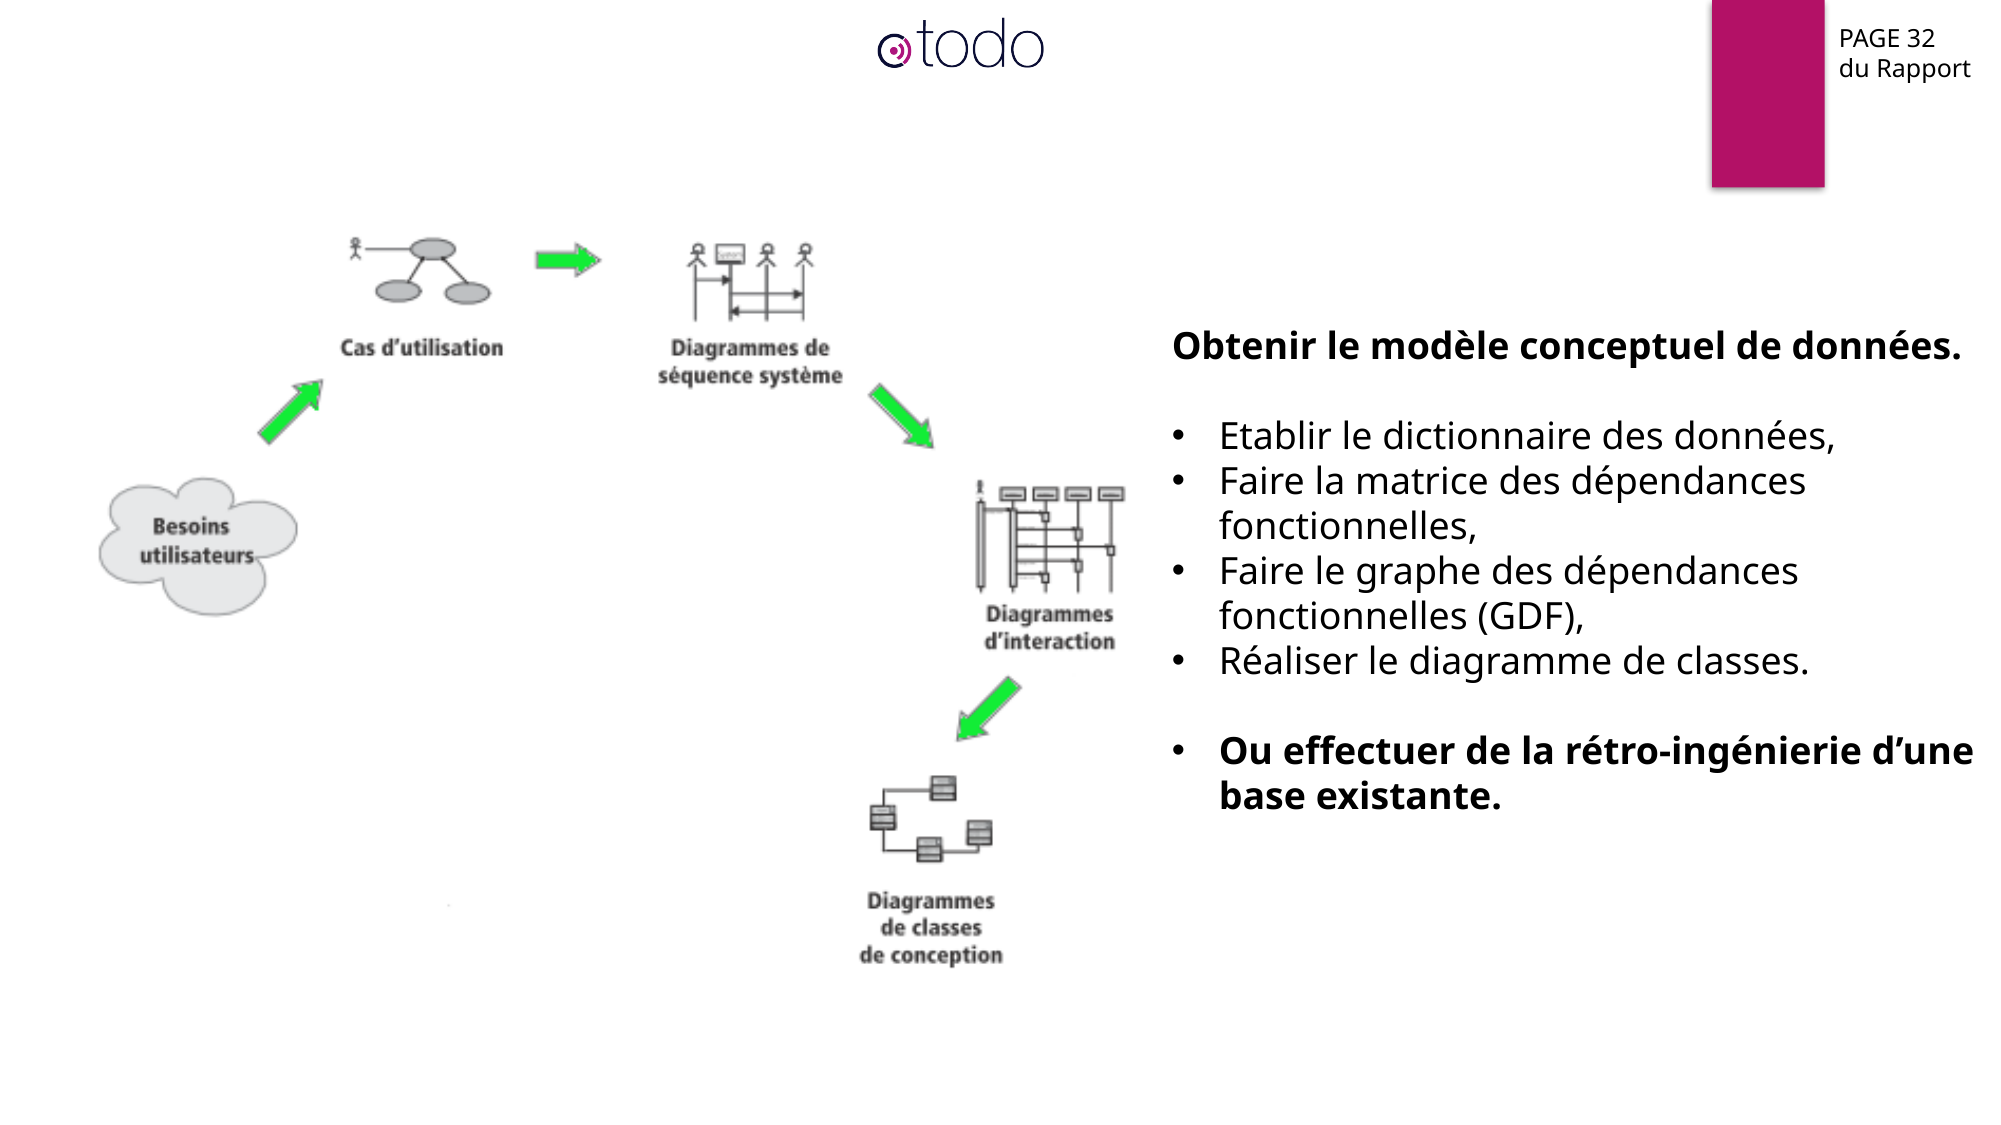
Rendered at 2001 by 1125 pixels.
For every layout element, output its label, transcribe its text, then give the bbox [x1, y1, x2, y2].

picture [89, 221, 1238, 981]
text_box Obtenir le modèle conceptuel de données. Etablir le dictionnaire des données, Faire la matrice des dépendances fonctionnelles, Faire le graphe des dépendances fonctionnelles (GDF), Réaliser le diagramme de classes. Ou effectuer de la rétro-ingénierie d’une base existante. [1243, 314, 2000, 869]
text_box PAGE 32 du Rapport [1824, 15, 2000, 90]
picture [875, 15, 1046, 69]
